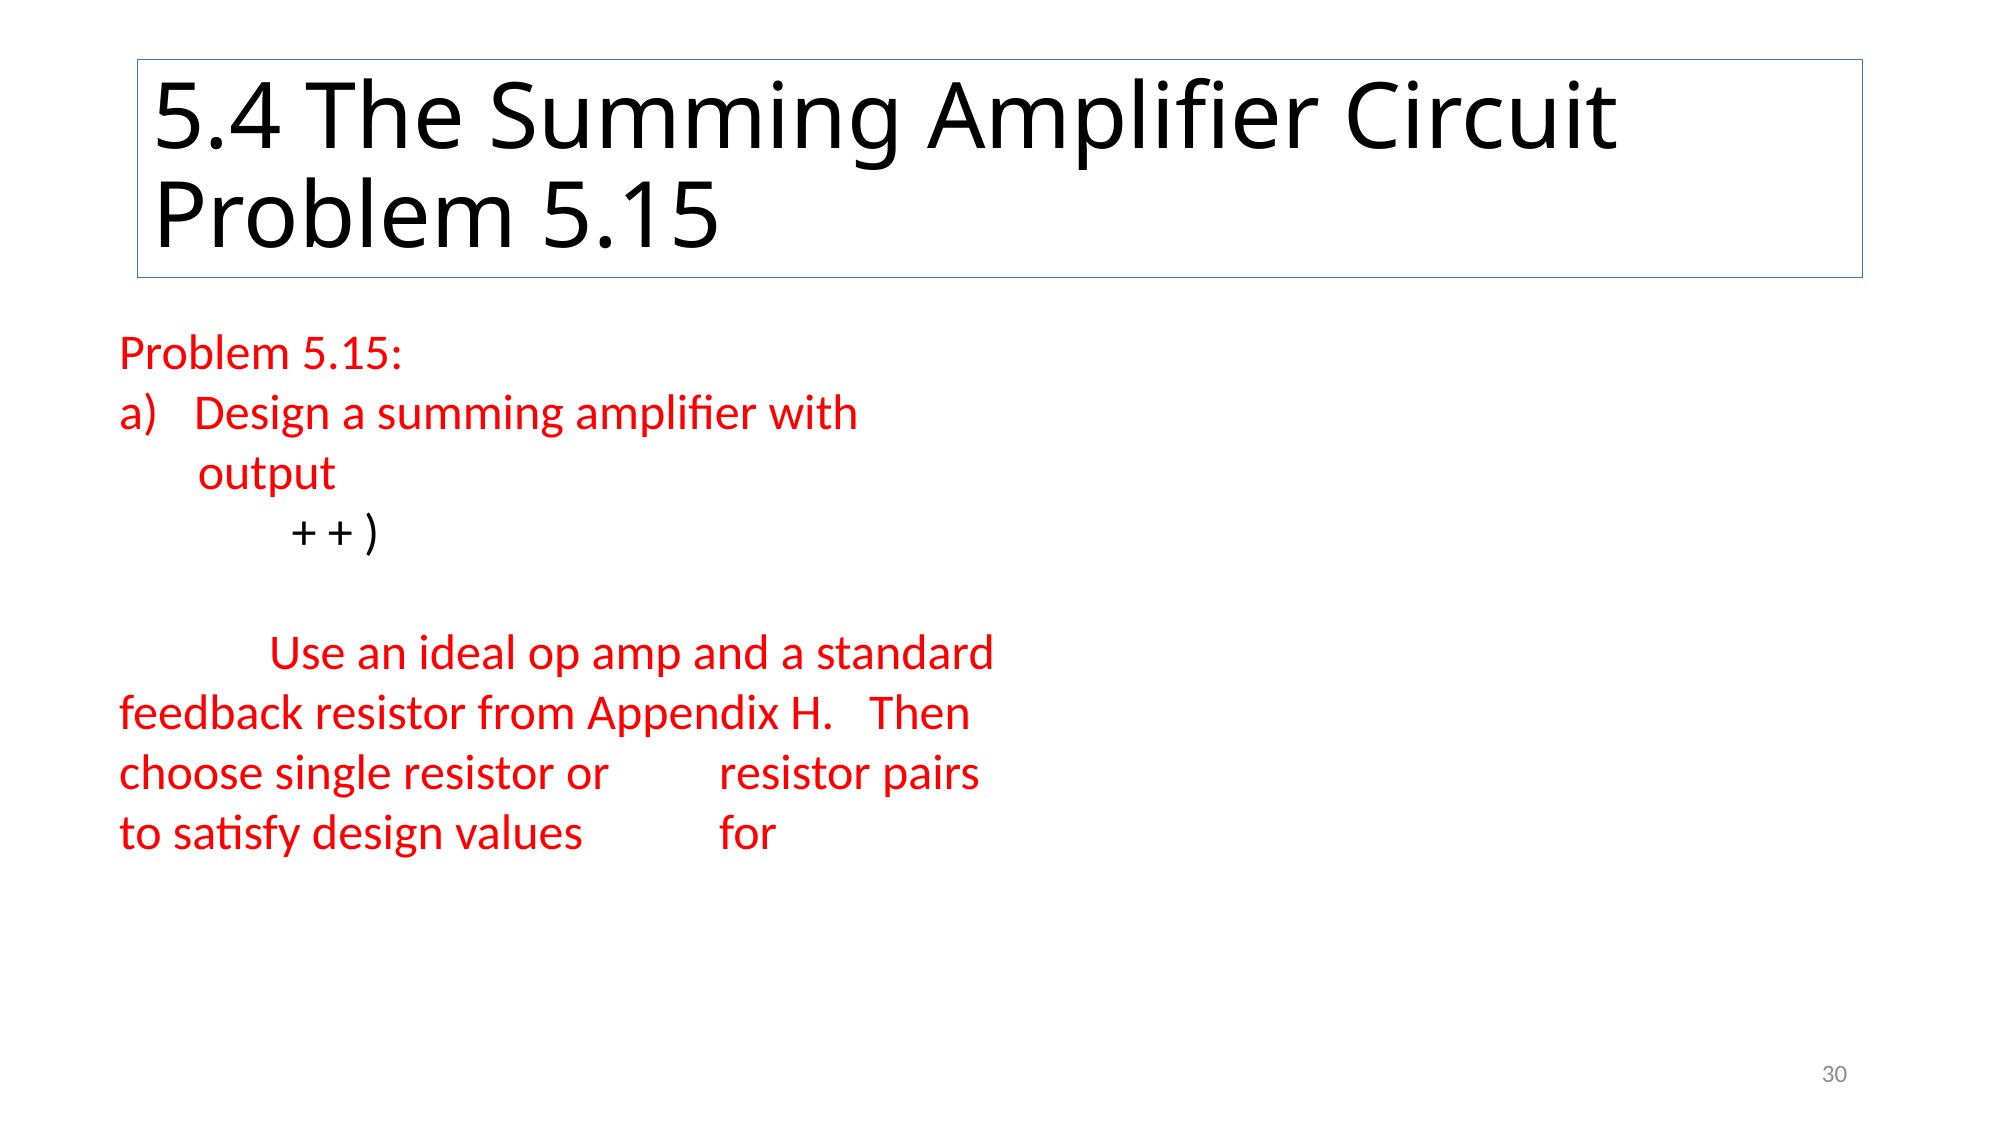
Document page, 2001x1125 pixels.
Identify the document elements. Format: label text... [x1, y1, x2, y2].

title 5.4 The Summing Amplifier Circuit Problem 5.15 [137, 59, 1863, 278]
slide_number 30 [1412, 1042, 1863, 1103]
